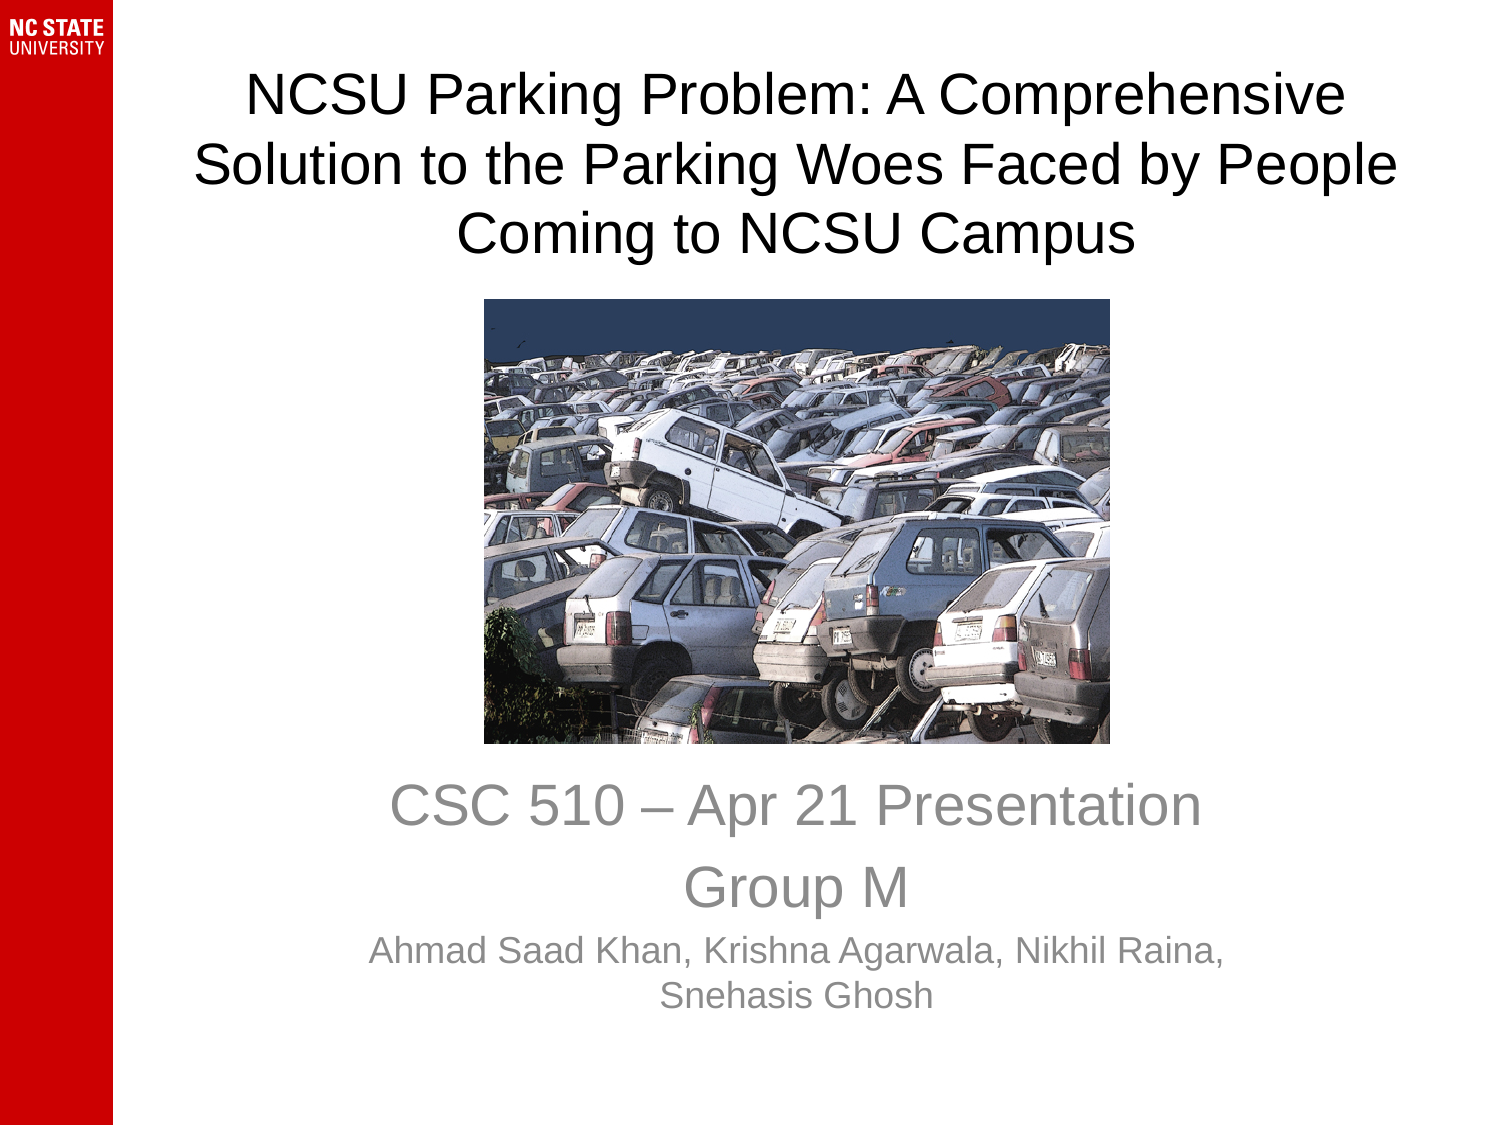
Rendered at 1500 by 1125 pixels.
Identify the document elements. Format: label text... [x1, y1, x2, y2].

picture [0, 0, 113, 1125]
subtitle CSC 510 – Apr 21 Presentation Group M Ahmad Saad Khan, Krishna Agarwala, Nikhil Raina, Snehasis Ghosh [349, 759, 1244, 1070]
title NCSU Parking Problem: A Comprehensive Solution to the Parking Woes Faced by People Coming to NCSU Campus [159, 0, 1435, 322]
picture [483, 298, 1110, 745]
